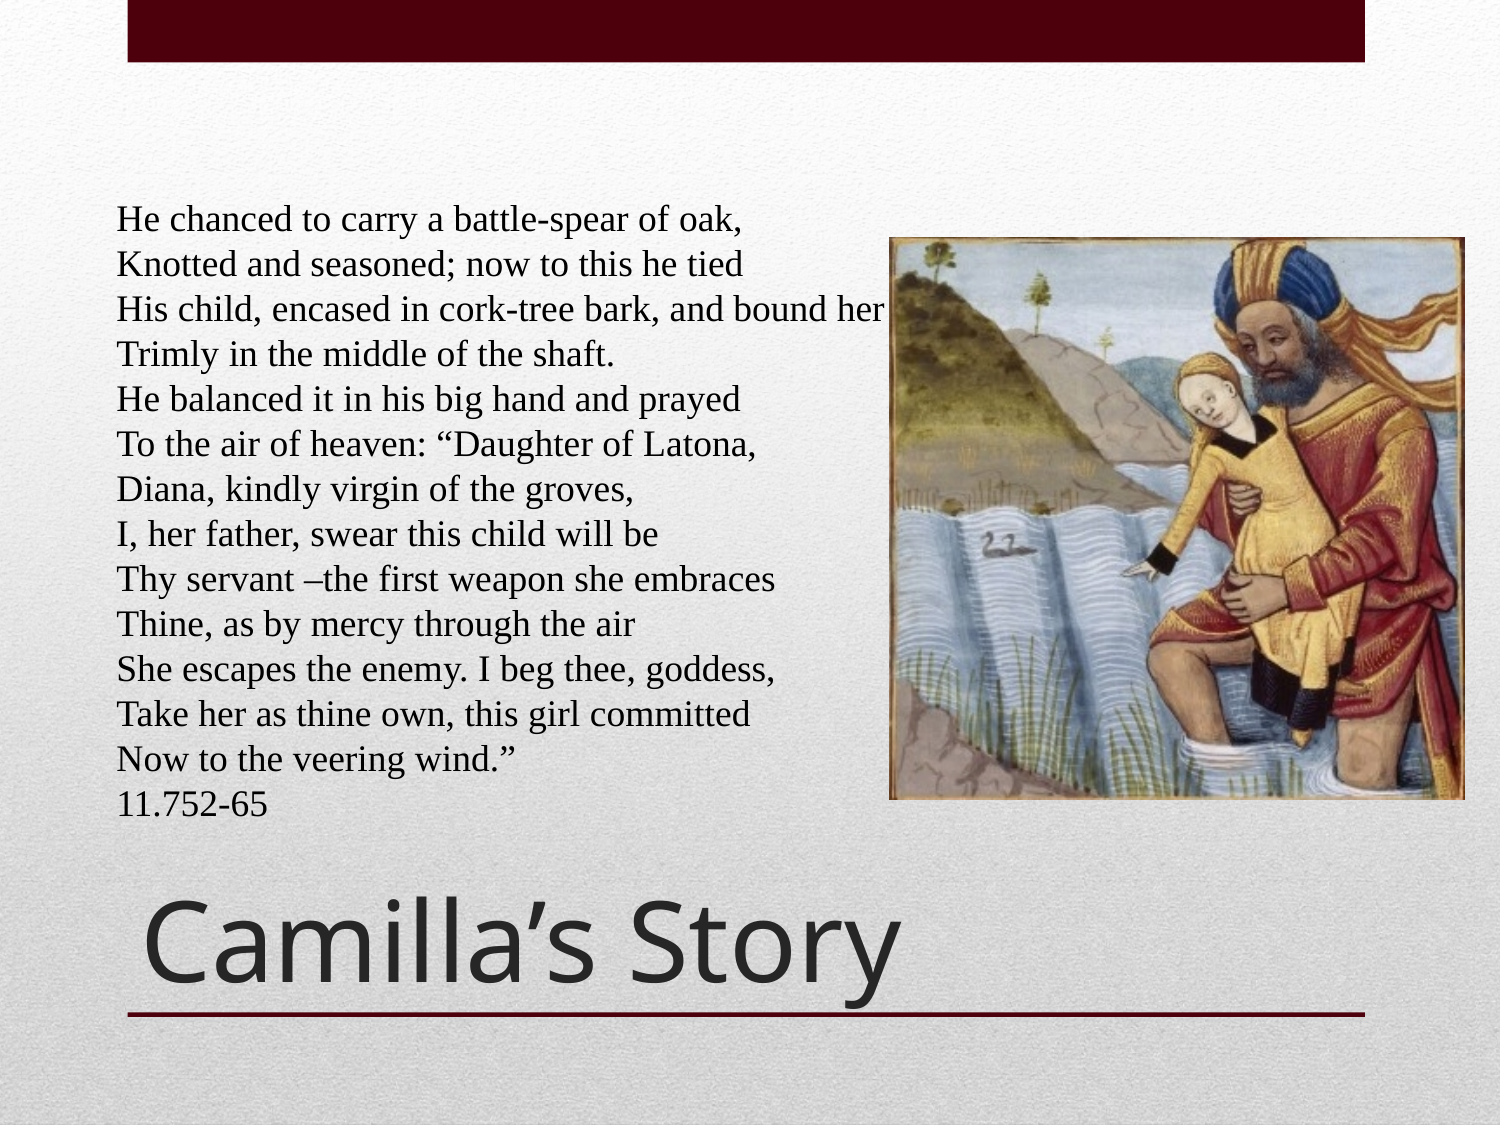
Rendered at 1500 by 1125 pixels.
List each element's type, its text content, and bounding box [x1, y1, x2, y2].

text_box He chanced to carry a battle-spear of oak, Knotted and seasoned; now to this he tied His child, encased in cork-tree bark, and bound her Trimly in the middle of the shaft. He balanced it in his big hand and prayed To the air of heaven: “Daughter of Latona, Diana, kindly virgin of the groves, I, her father, swear this child will be Thy servant –the first weapon she embraces Thine, as by mercy through the air She escapes the enemy. I beg thee, goddess, Take her as thine own, this girl committed Now to the veering wind.” 11.752-65 [101, 186, 901, 832]
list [889, 236, 1466, 801]
title Camilla’s Story [125, 811, 1238, 1013]
